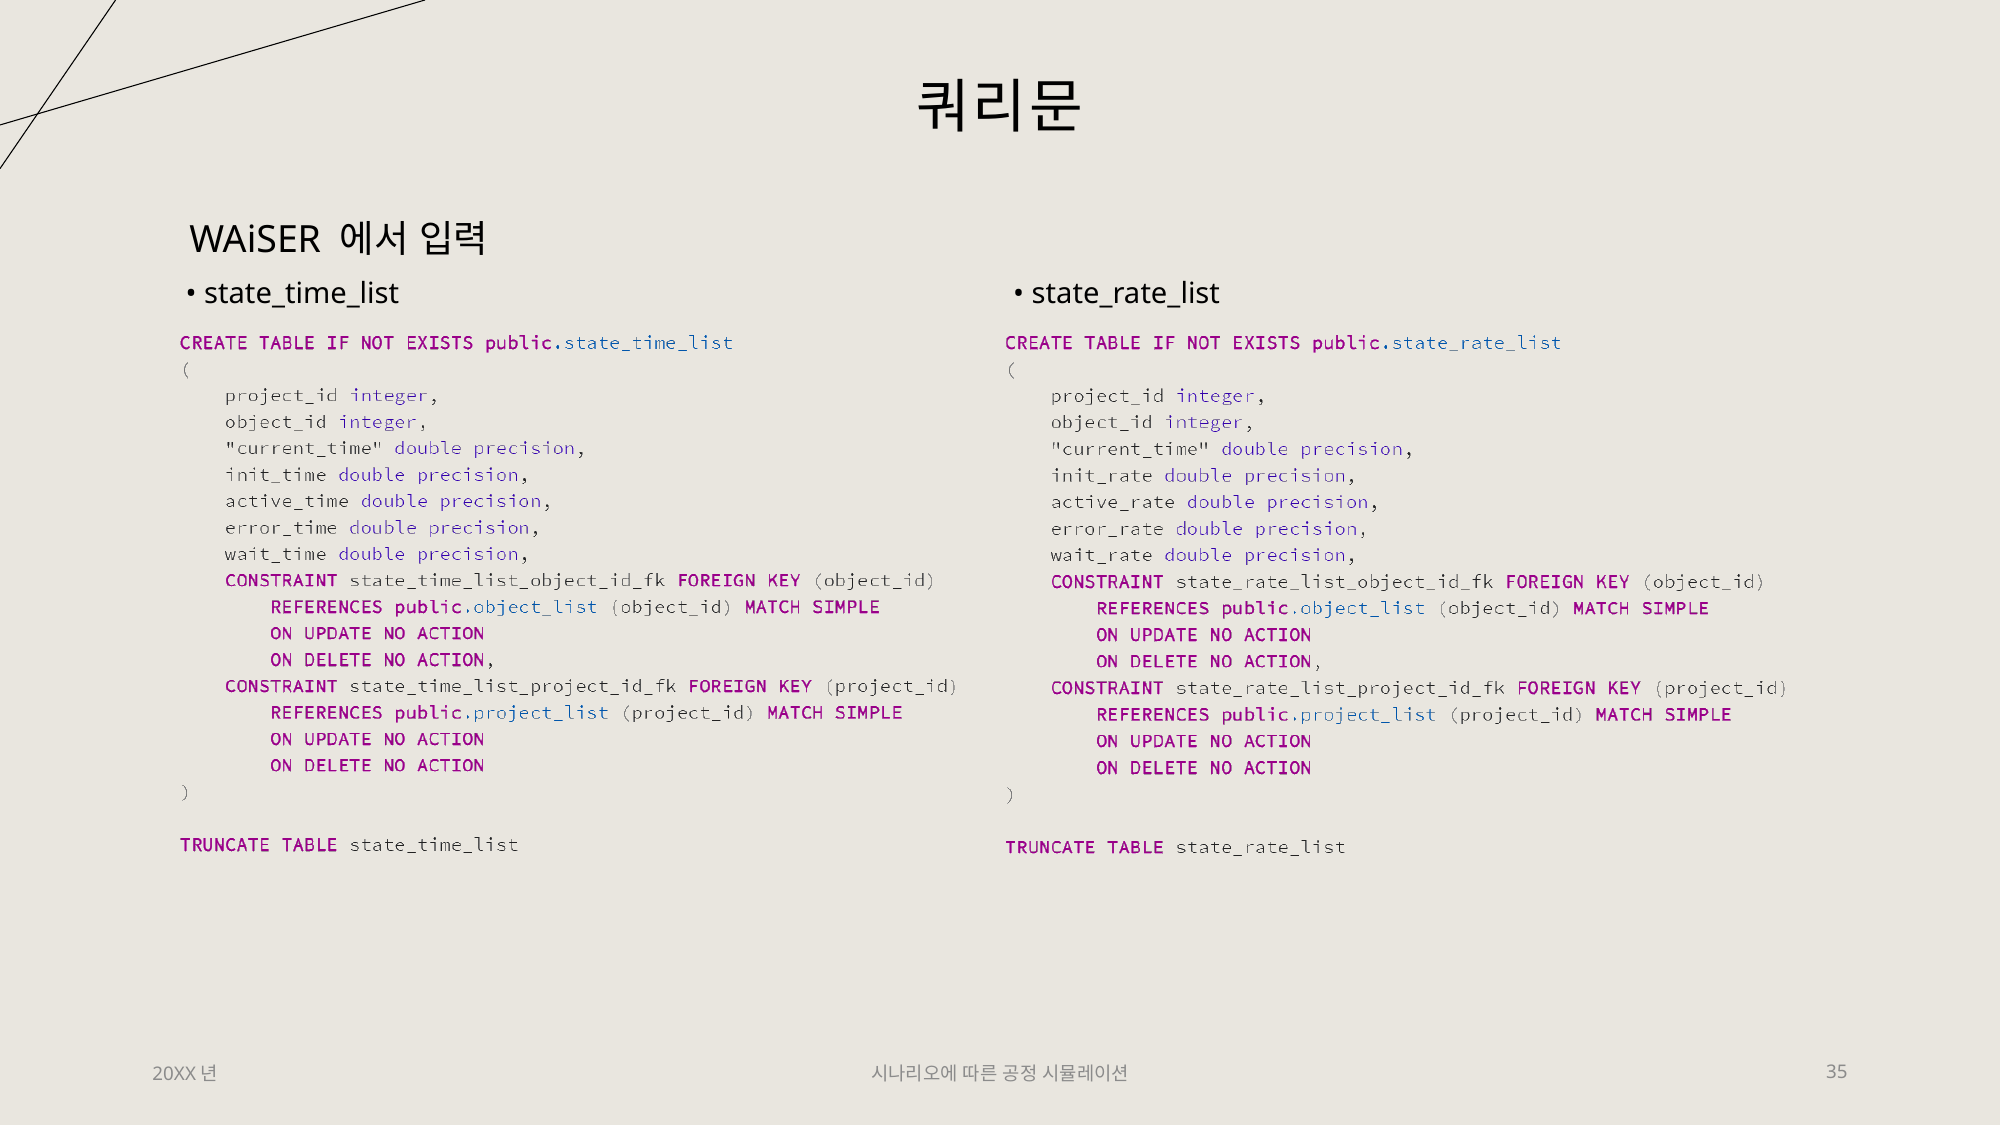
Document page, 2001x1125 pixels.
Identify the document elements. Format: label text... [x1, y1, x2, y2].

footer 시나리오에 따른 공정 시뮬레이션 [662, 1042, 1338, 1103]
text_box 쿼리문 [137, 0, 1863, 218]
slide_number 35 [1412, 1042, 1863, 1103]
text_box WAiSER 에서 입력 [174, 208, 504, 268]
text_box • state_time_list [170, 267, 415, 317]
picture [173, 327, 961, 859]
slide_number 20XX년 [137, 1042, 588, 1103]
text_box • state_rate_list [998, 267, 1235, 317]
picture [999, 327, 1791, 859]
